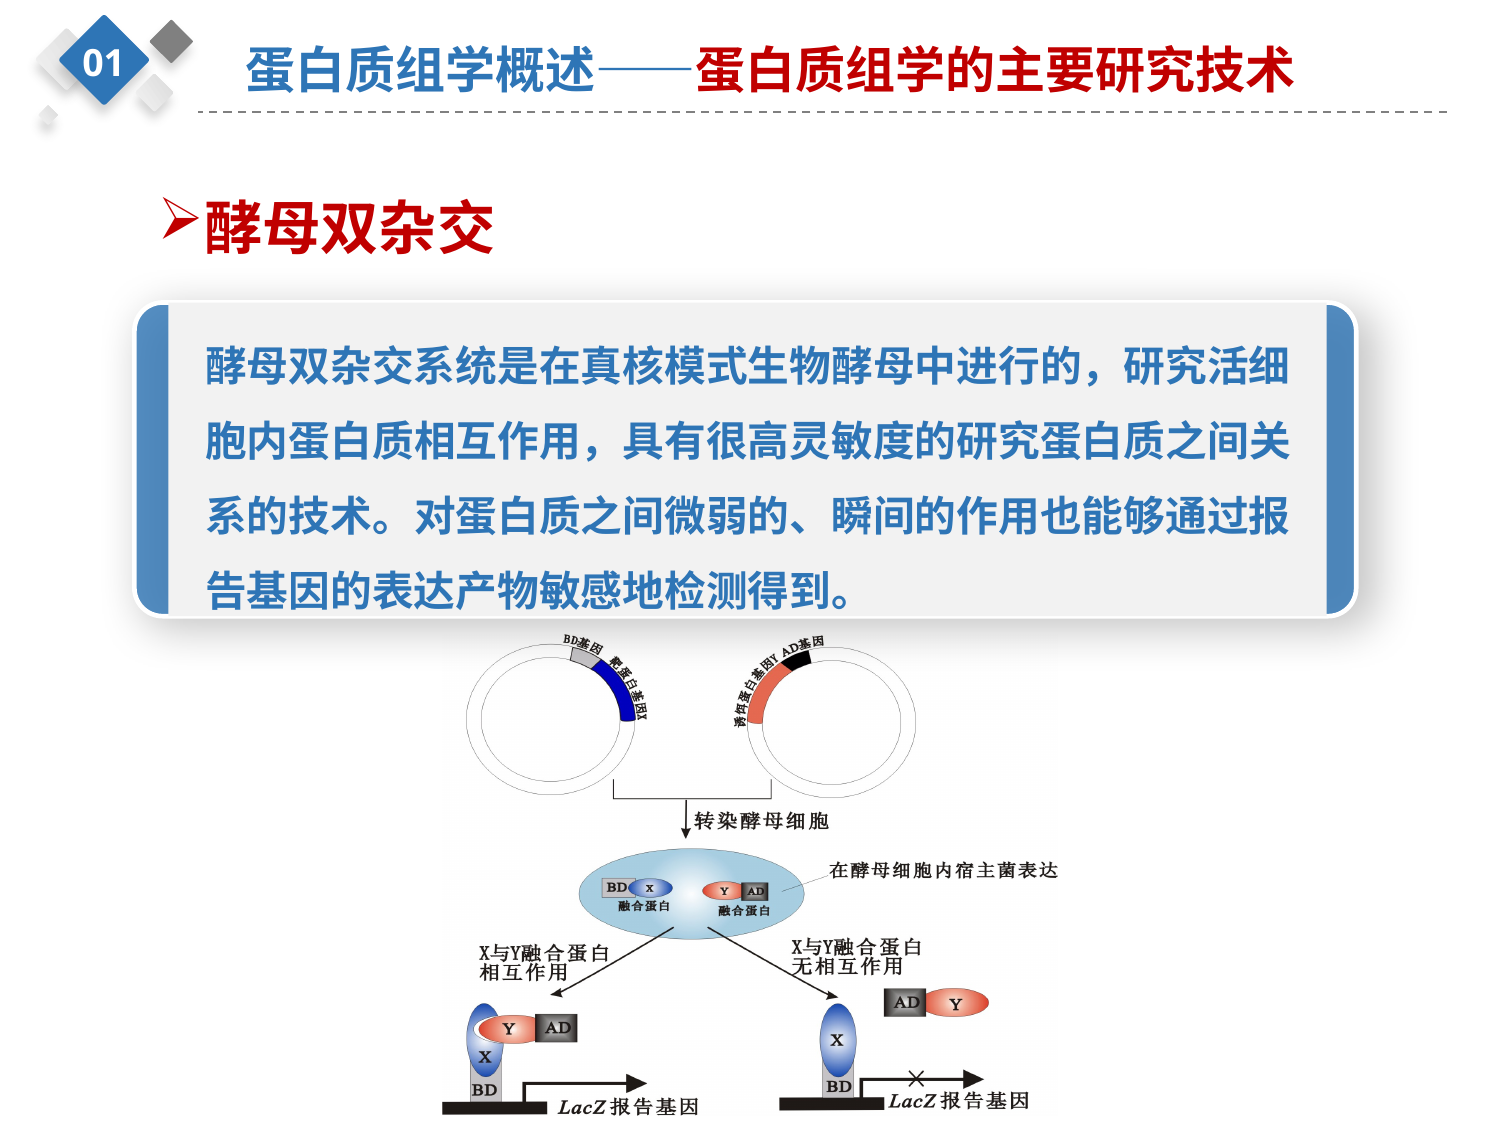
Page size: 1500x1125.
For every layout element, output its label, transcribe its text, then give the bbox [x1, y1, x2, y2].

text_box 酵母双杂交 [142, 148, 1357, 269]
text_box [41, 25, 187, 122]
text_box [134, 302, 1357, 617]
picture [442, 634, 1058, 1116]
text_box 酵母双杂交系统是在真核模式生物酵母中进行的，研究活细胞内蛋白质相互作用，具有很高灵敏度的研究蛋白质之间关系的技术。对蛋白质之间微弱的、瞬间的作用也能够通过报告基因的表达产物敏感地检测得到。 [190, 617, 1316, 623]
text_box 蛋白质组学概述——蛋白质组学的主要研究技术 [230, 31, 1311, 106]
